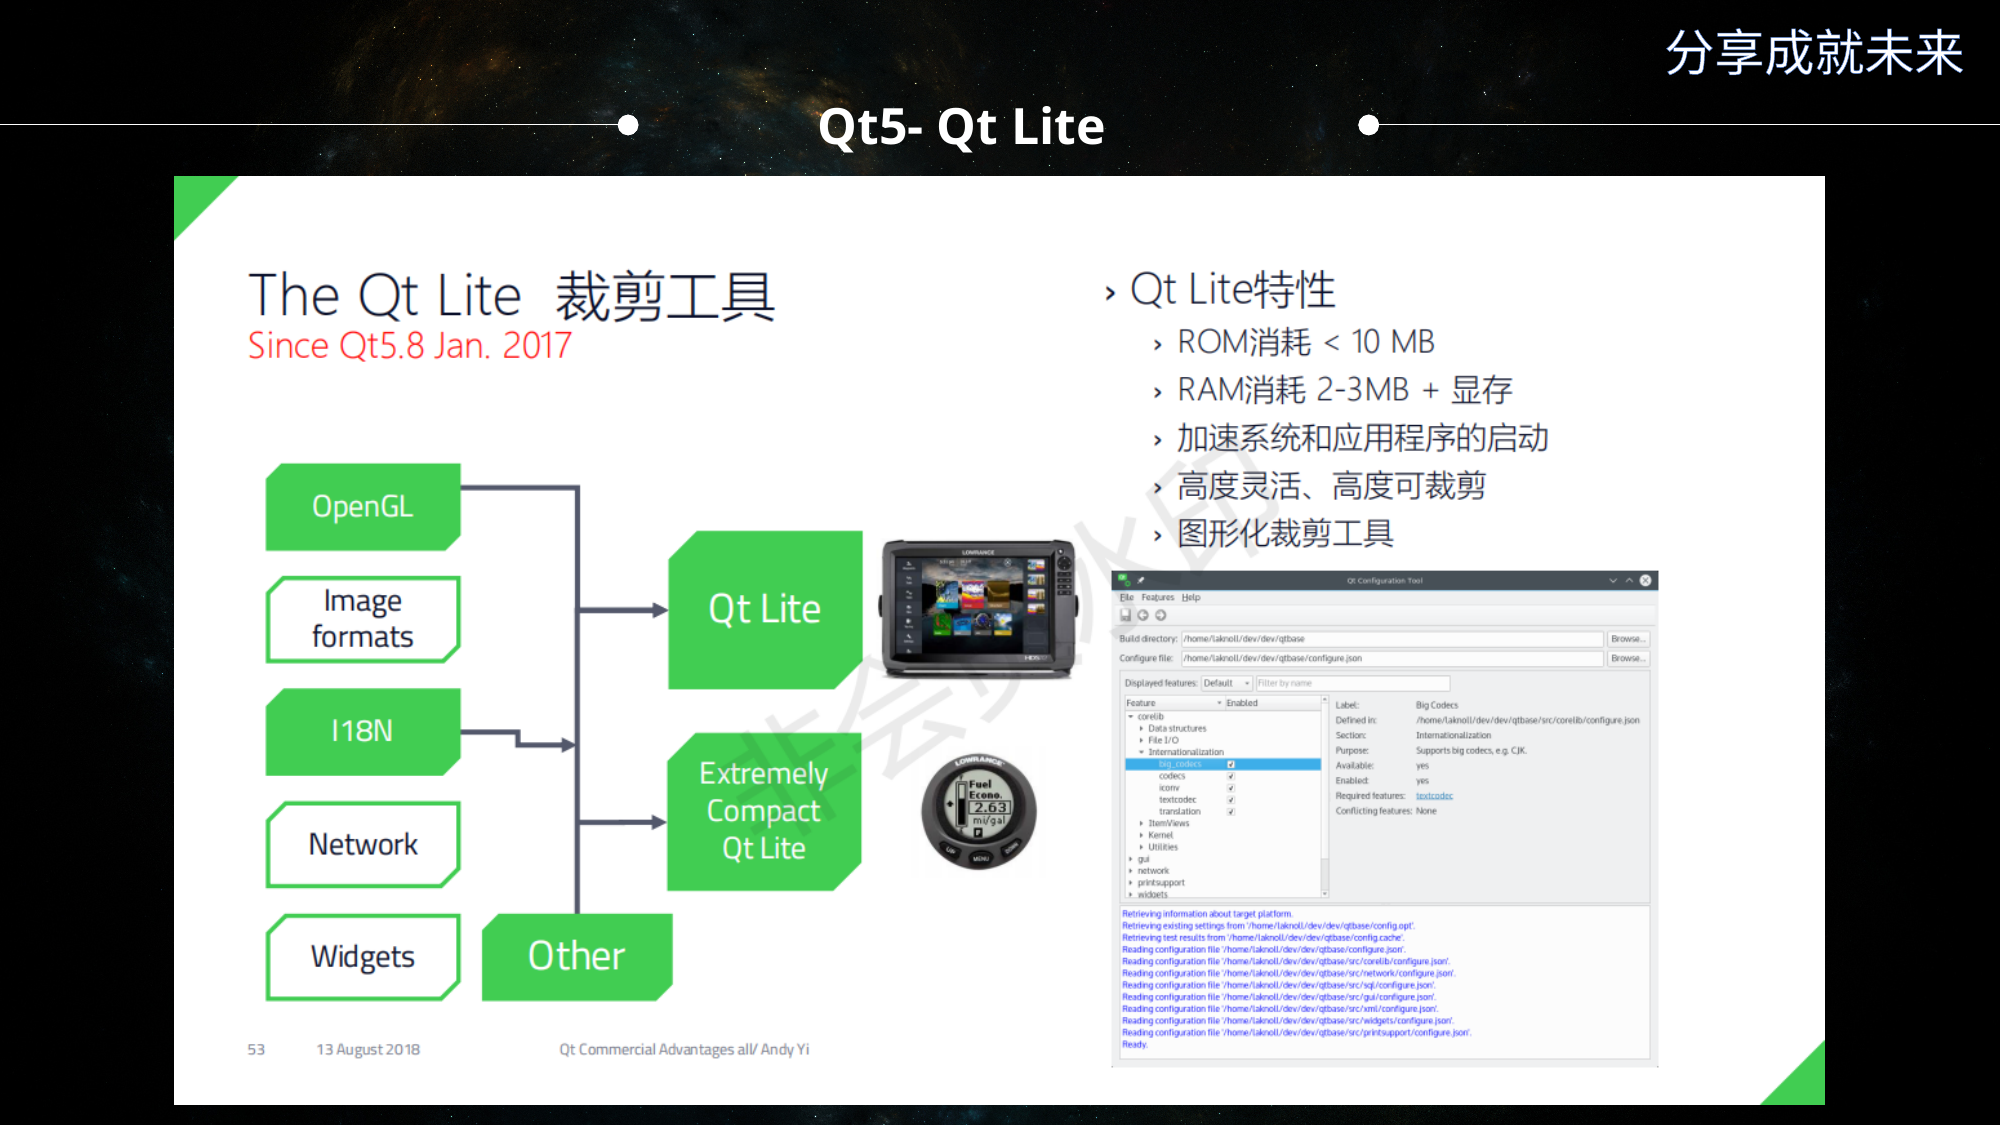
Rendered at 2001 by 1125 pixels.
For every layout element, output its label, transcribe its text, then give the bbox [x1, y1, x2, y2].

text_box Qt5- Qt Lite [803, 87, 1197, 162]
picture [0, 0, 2000, 1125]
text_box 分享成就未来 [1649, 13, 1980, 89]
